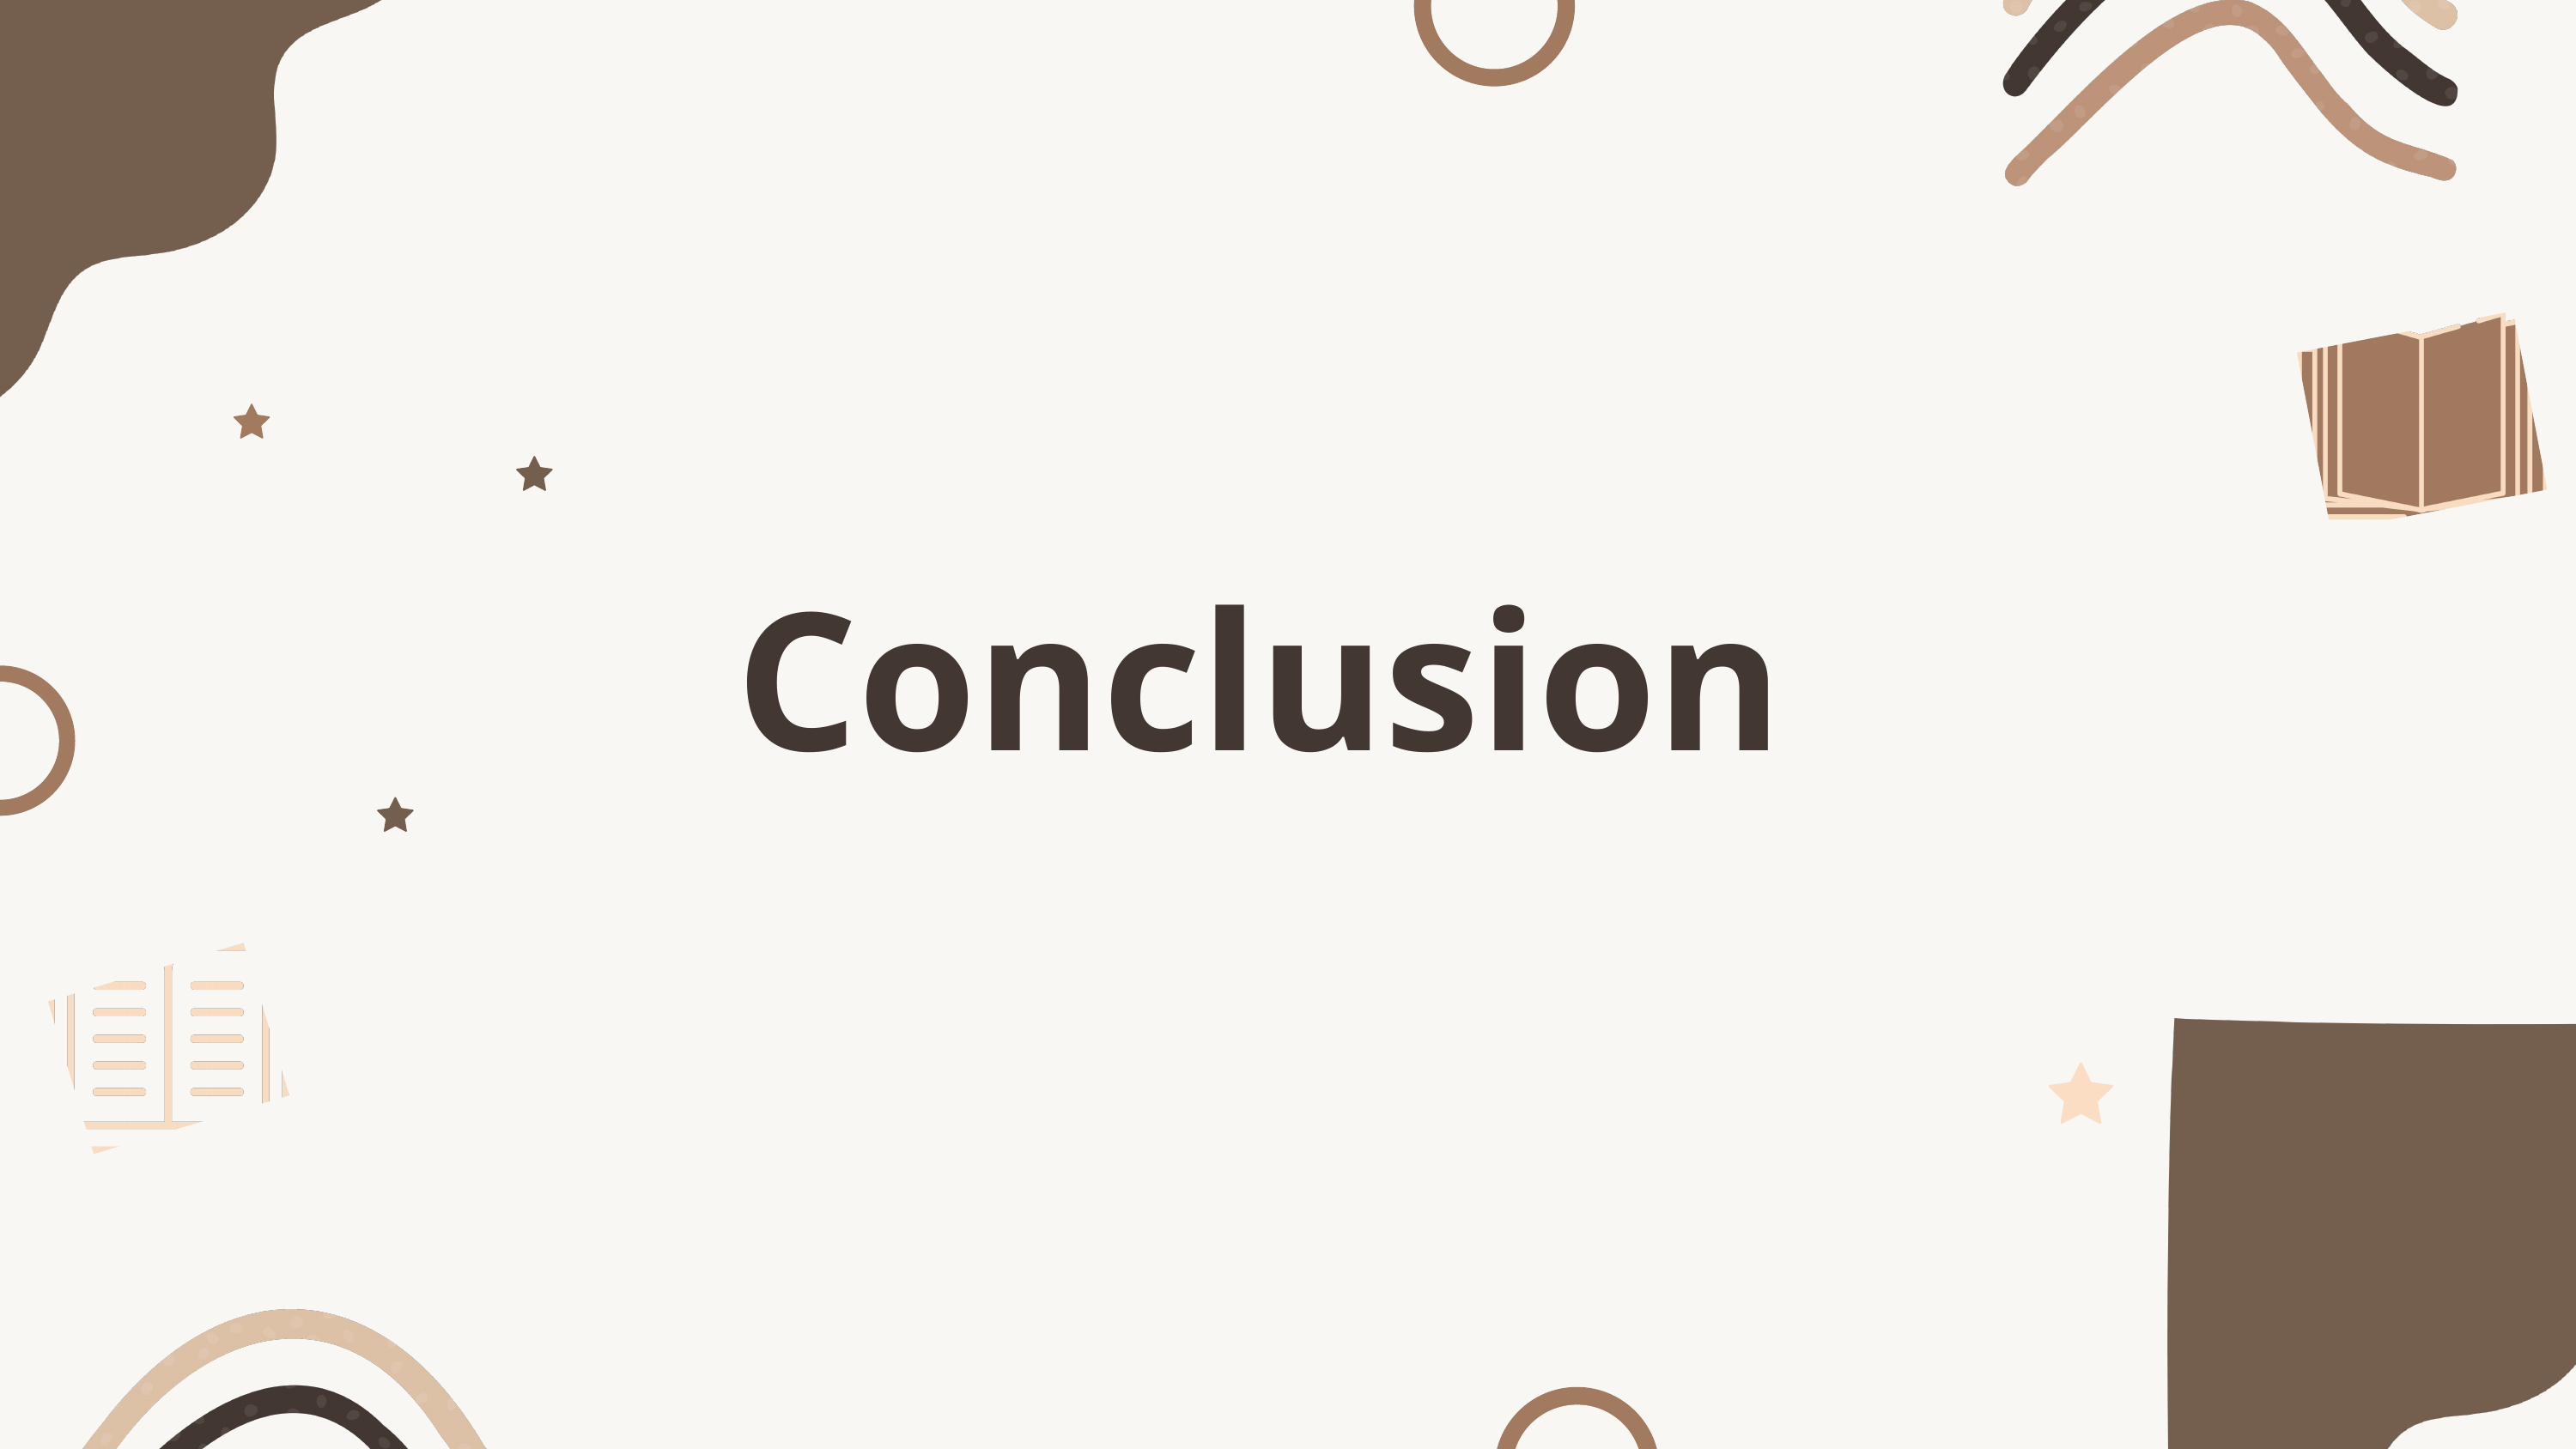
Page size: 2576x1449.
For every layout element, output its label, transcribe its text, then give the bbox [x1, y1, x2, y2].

text_box [0, 0, 447, 439]
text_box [1494, 1386, 1660, 1449]
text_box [233, 403, 270, 440]
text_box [515, 455, 553, 492]
text_box [47, 943, 289, 1155]
text_box [1994, 0, 2468, 189]
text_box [1413, 0, 1576, 87]
text_box [62, 1262, 535, 1449]
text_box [0, 665, 76, 816]
text_box [2164, 1018, 2576, 1449]
text_box [2296, 311, 2548, 531]
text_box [376, 796, 415, 833]
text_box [2048, 1062, 2114, 1125]
text_box Conclusion [553, 520, 1967, 789]
